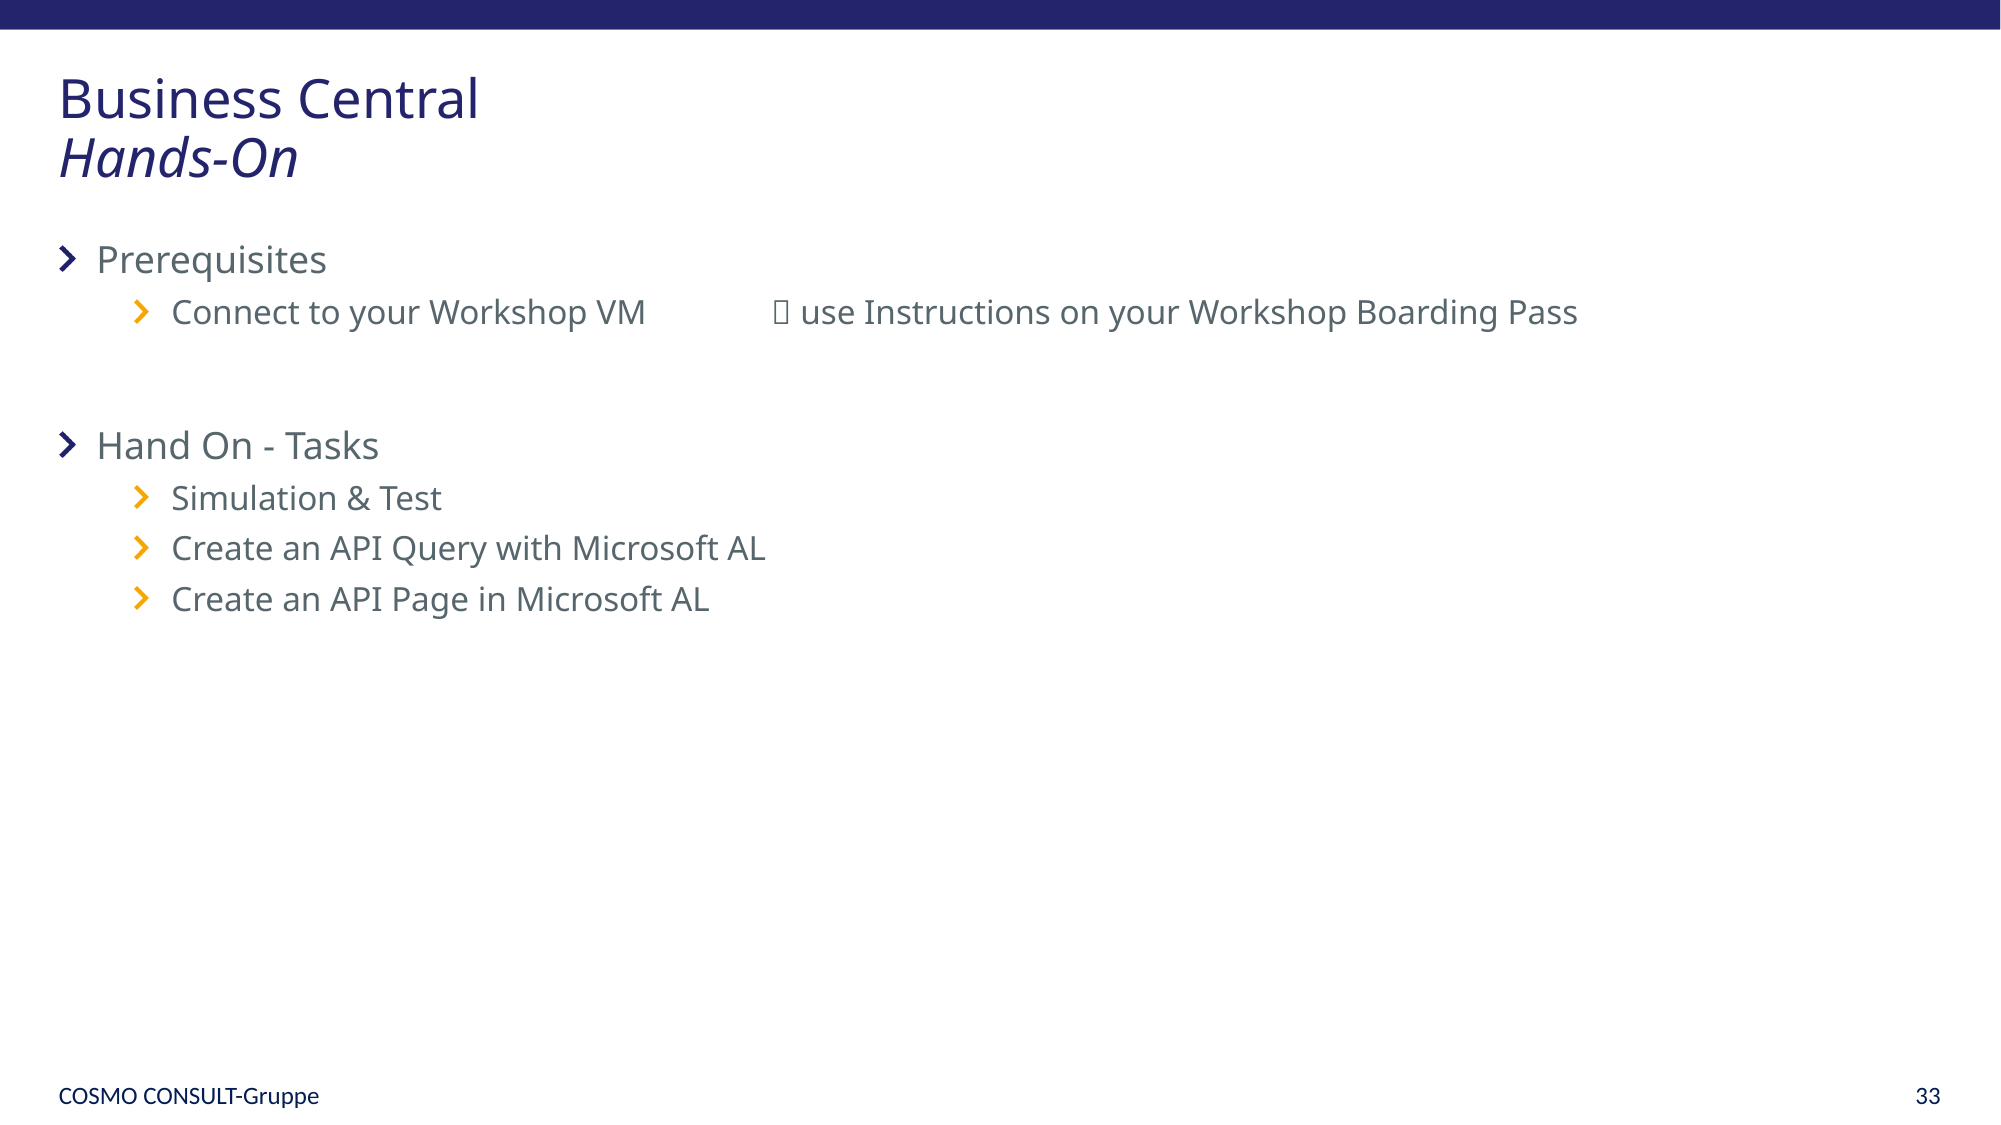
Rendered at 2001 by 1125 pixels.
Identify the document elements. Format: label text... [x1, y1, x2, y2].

title Business Central Hands-On [59, 59, 1940, 189]
picture [134, 485, 149, 509]
picture [134, 586, 149, 610]
picture [59, 245, 76, 272]
picture [59, 431, 76, 458]
picture [134, 299, 149, 324]
list Prerequisites Connect to your Workshop VM  use Instructions on your Workshop Boarding Pass Hand On - Tasks Simulation & Test Create an API Query with Microsoft AL Create an API Page in Microsoft AL [58, 235, 1941, 1040]
picture [134, 535, 149, 560]
